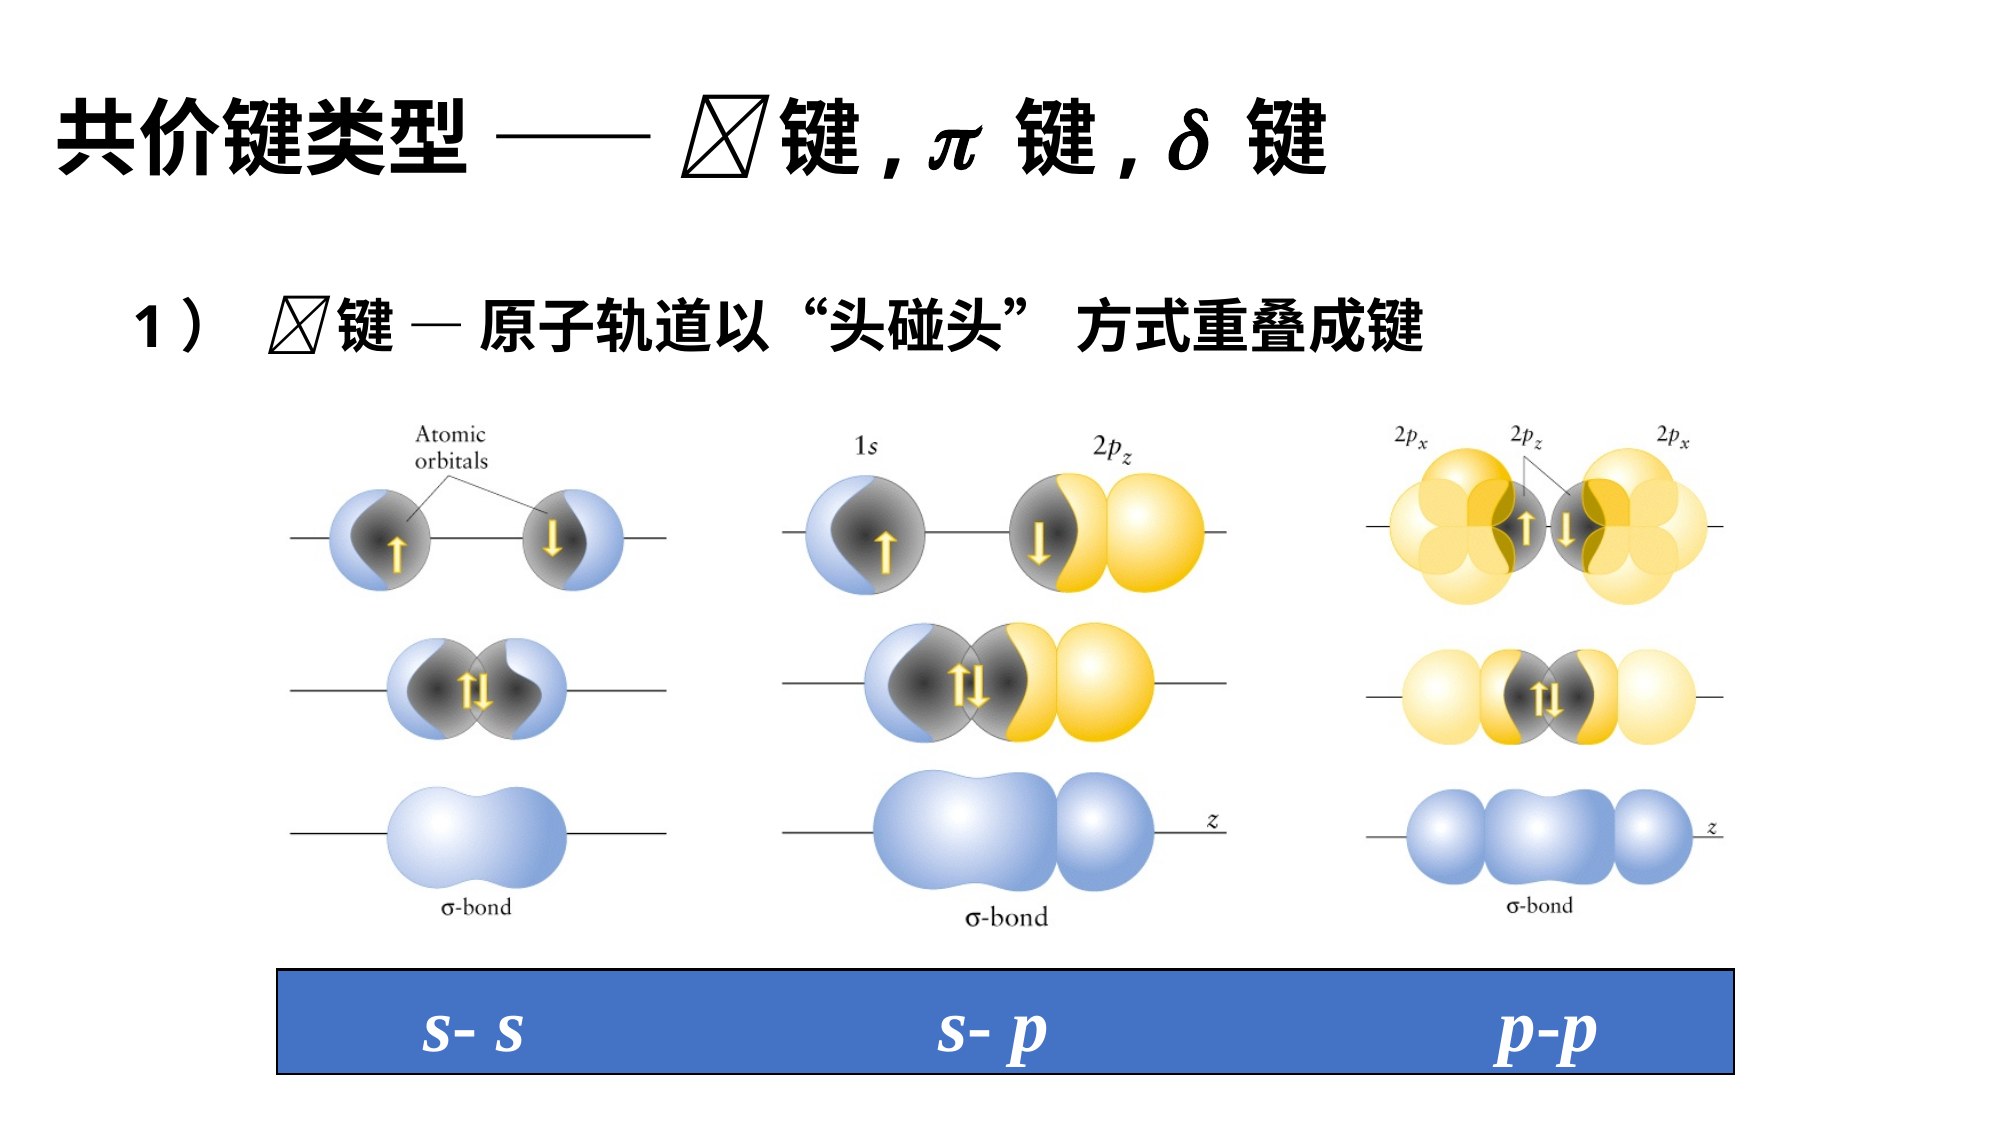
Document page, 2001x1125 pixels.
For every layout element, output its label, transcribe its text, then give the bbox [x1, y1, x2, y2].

text_box 1）  键 — 原子轨道以“头碰头” 方式重叠成键 [117, 289, 1543, 385]
picture [763, 425, 1237, 937]
picture [1351, 415, 1735, 928]
text_box s- s s- p p-p [276, 968, 1735, 1075]
picture [277, 415, 686, 928]
text_box 共价键类型 ——  键,  键,  键 [40, 41, 1391, 229]
